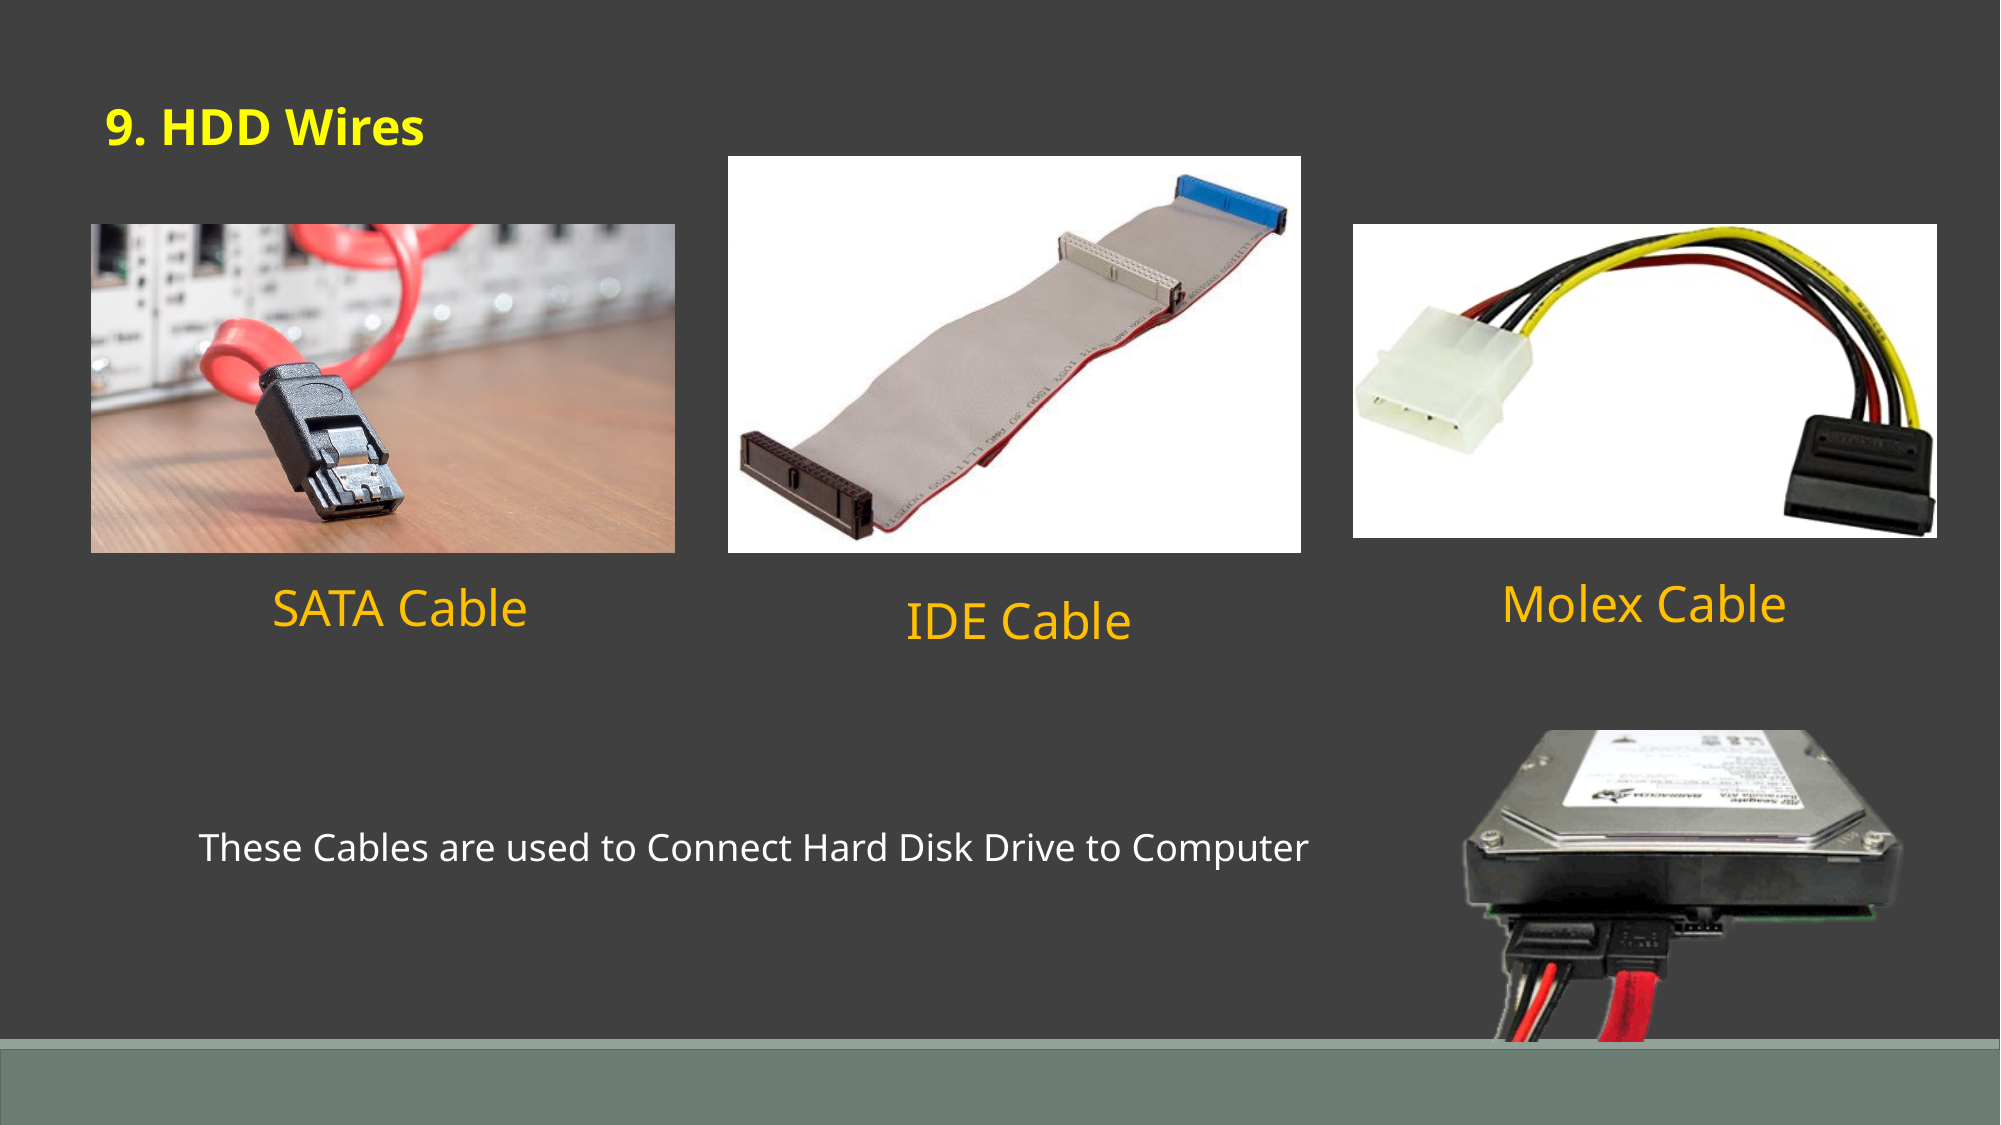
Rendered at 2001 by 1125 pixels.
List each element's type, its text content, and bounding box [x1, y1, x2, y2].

picture [727, 156, 1302, 554]
picture [1353, 224, 1937, 538]
text_box Molex Cable [1486, 565, 1804, 640]
picture [1447, 729, 1915, 1042]
text_box SATA Cable [257, 569, 545, 645]
picture [91, 224, 676, 554]
text_box 9. HDD Wires [90, 88, 441, 224]
text_box These Cables are used to Connect Hard Disk Drive to Computer [183, 816, 1326, 877]
text_box IDE Cable [891, 581, 1148, 657]
